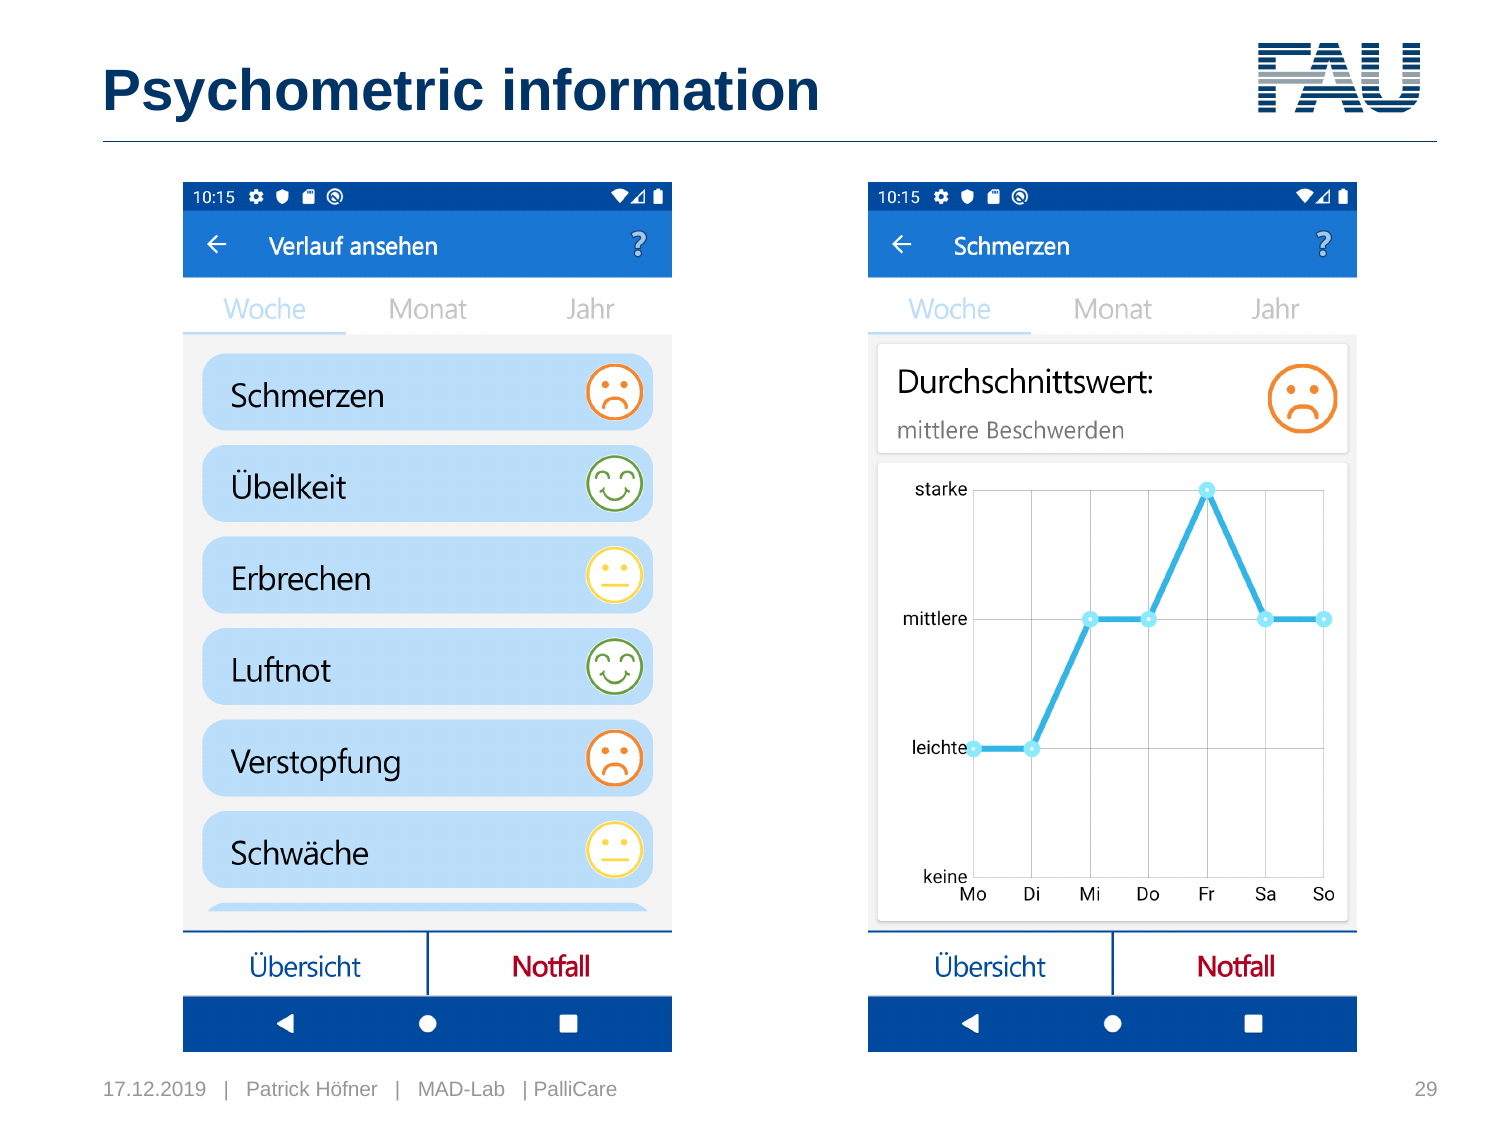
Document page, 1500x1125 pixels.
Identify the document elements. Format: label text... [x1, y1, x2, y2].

slide_number 29 [1363, 1051, 1438, 1125]
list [868, 182, 1358, 1052]
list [182, 182, 673, 1052]
title Psychometric information [102, 52, 1438, 112]
text_box 17.12.2019 | Patrick Höfner | MAD-Lab | PalliCare [102, 1068, 1221, 1109]
